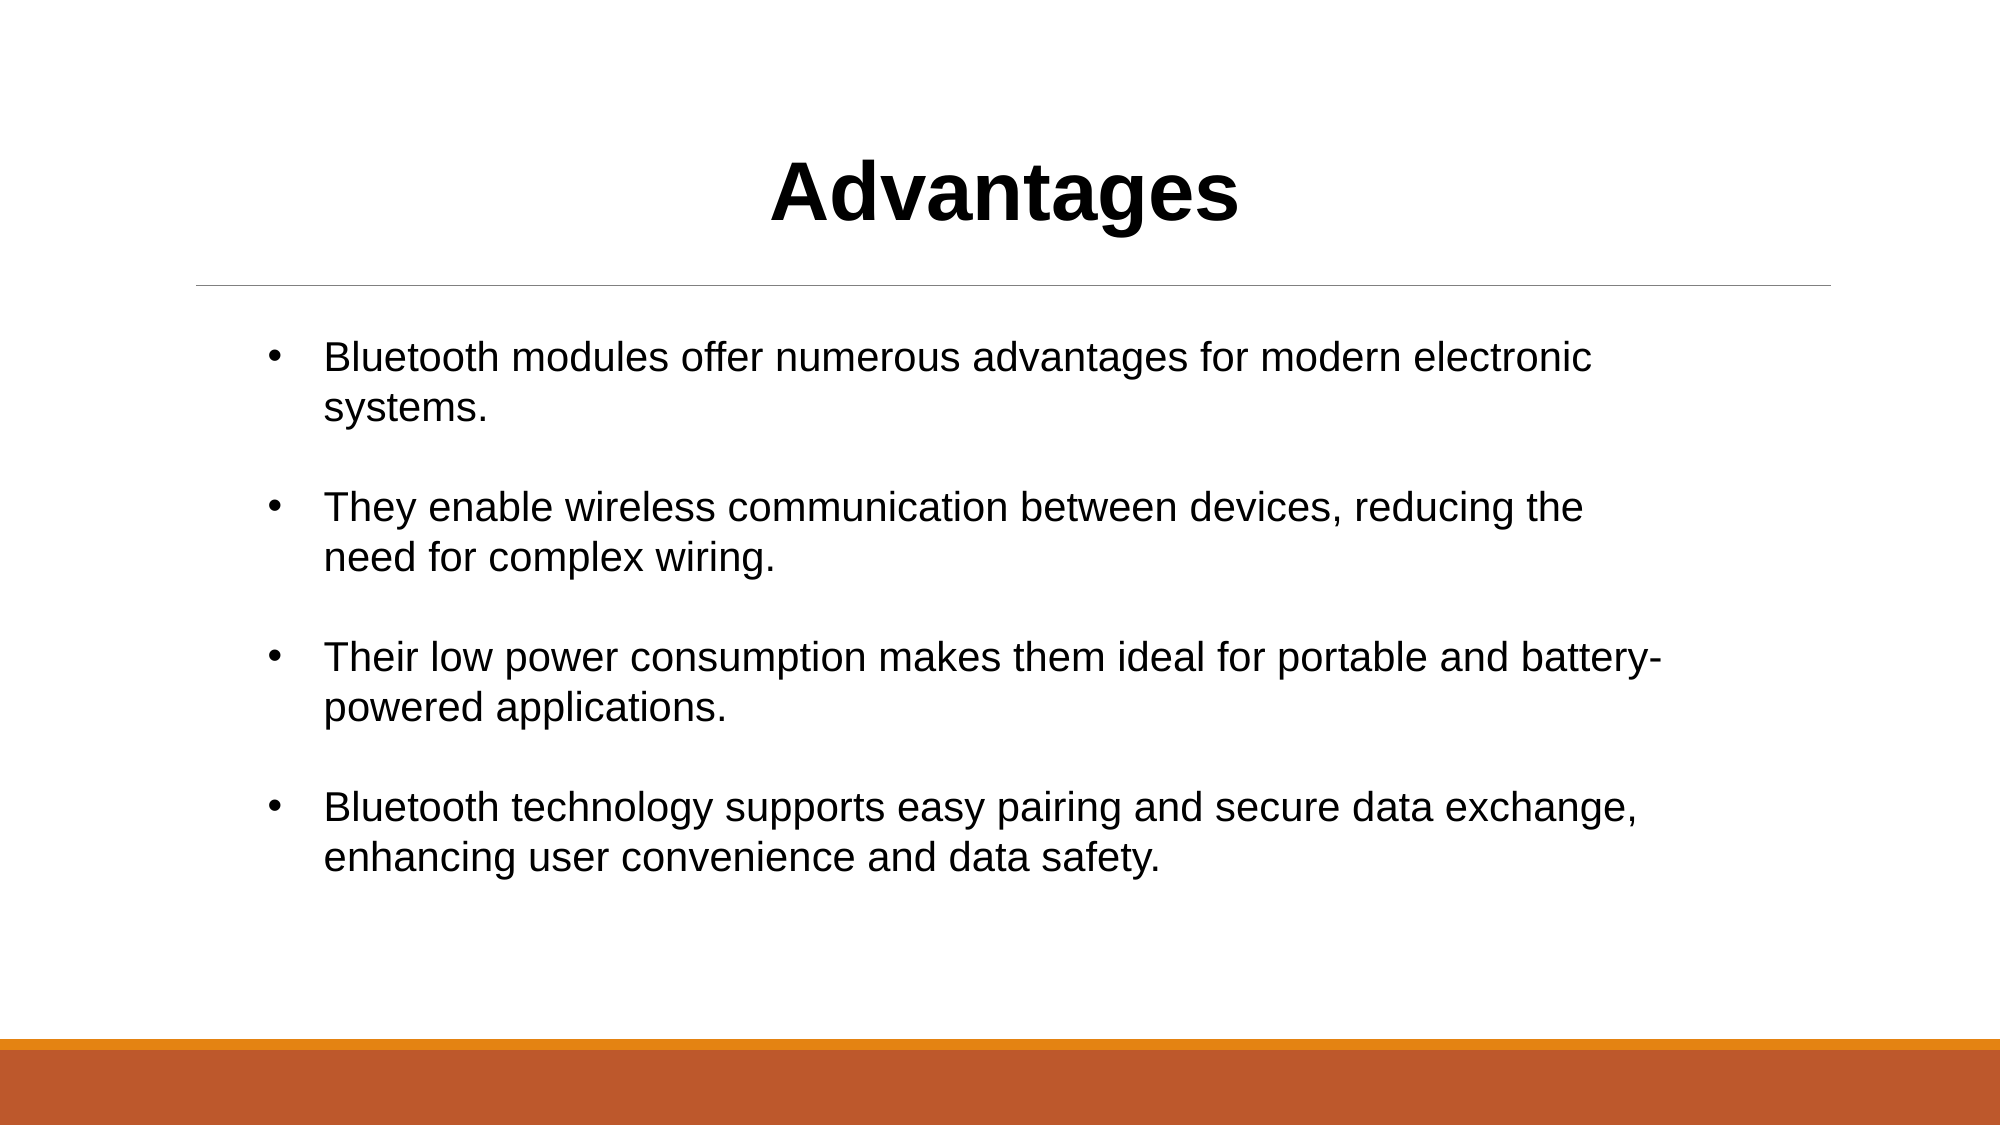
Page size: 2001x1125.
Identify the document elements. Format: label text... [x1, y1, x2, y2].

text_box Advantages [755, 129, 1738, 290]
text_box Bluetooth modules offer numerous advantages for modern electronic systems. They enable wireless communication between devices, reducing the need for complex wiring. Their low power consumption makes them ideal for portable and battery-powered applications. Bluetooth technology supports easy pairing and secure data exchange, enhancing user convenience and data safety. [252, 322, 1688, 933]
